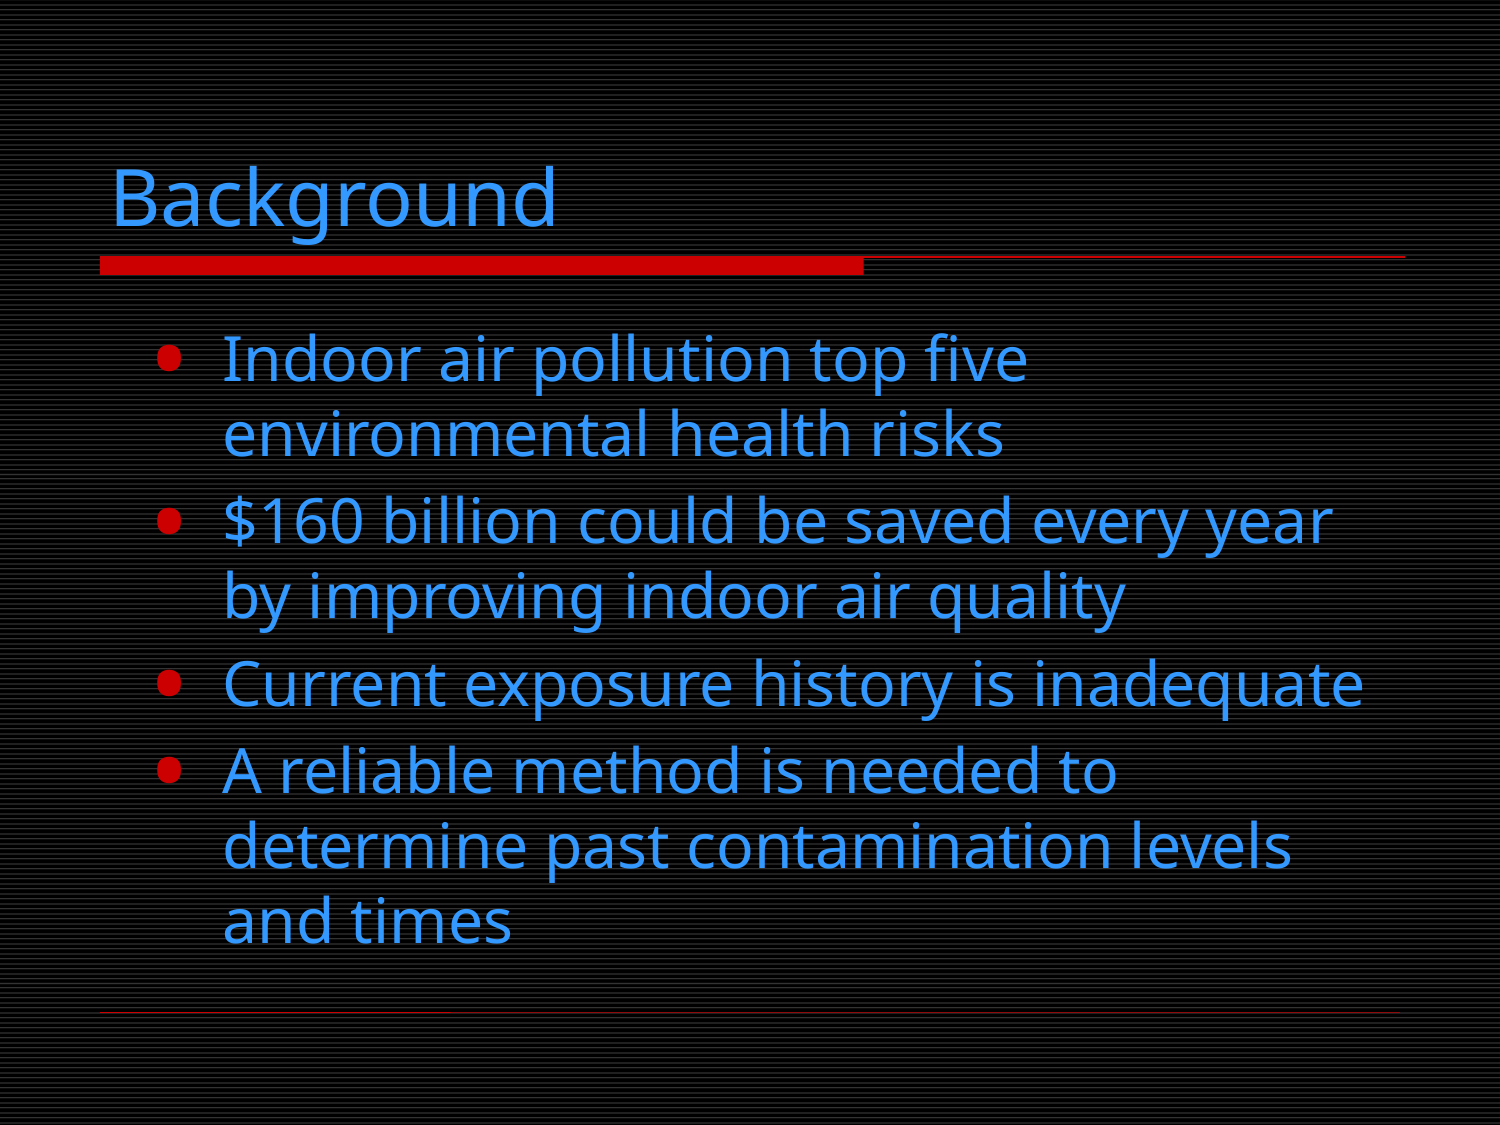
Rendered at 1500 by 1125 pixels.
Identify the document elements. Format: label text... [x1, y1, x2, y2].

picture [0, 0, 1500, 1125]
title Background [94, 50, 1407, 250]
list Indoor air pollution top five environmental health risks $160 billion could be saved every year by improving indoor air quality Current exposure history is inadequate A reliable method is needed to determine past contamination levels and times [92, 287, 1406, 988]
